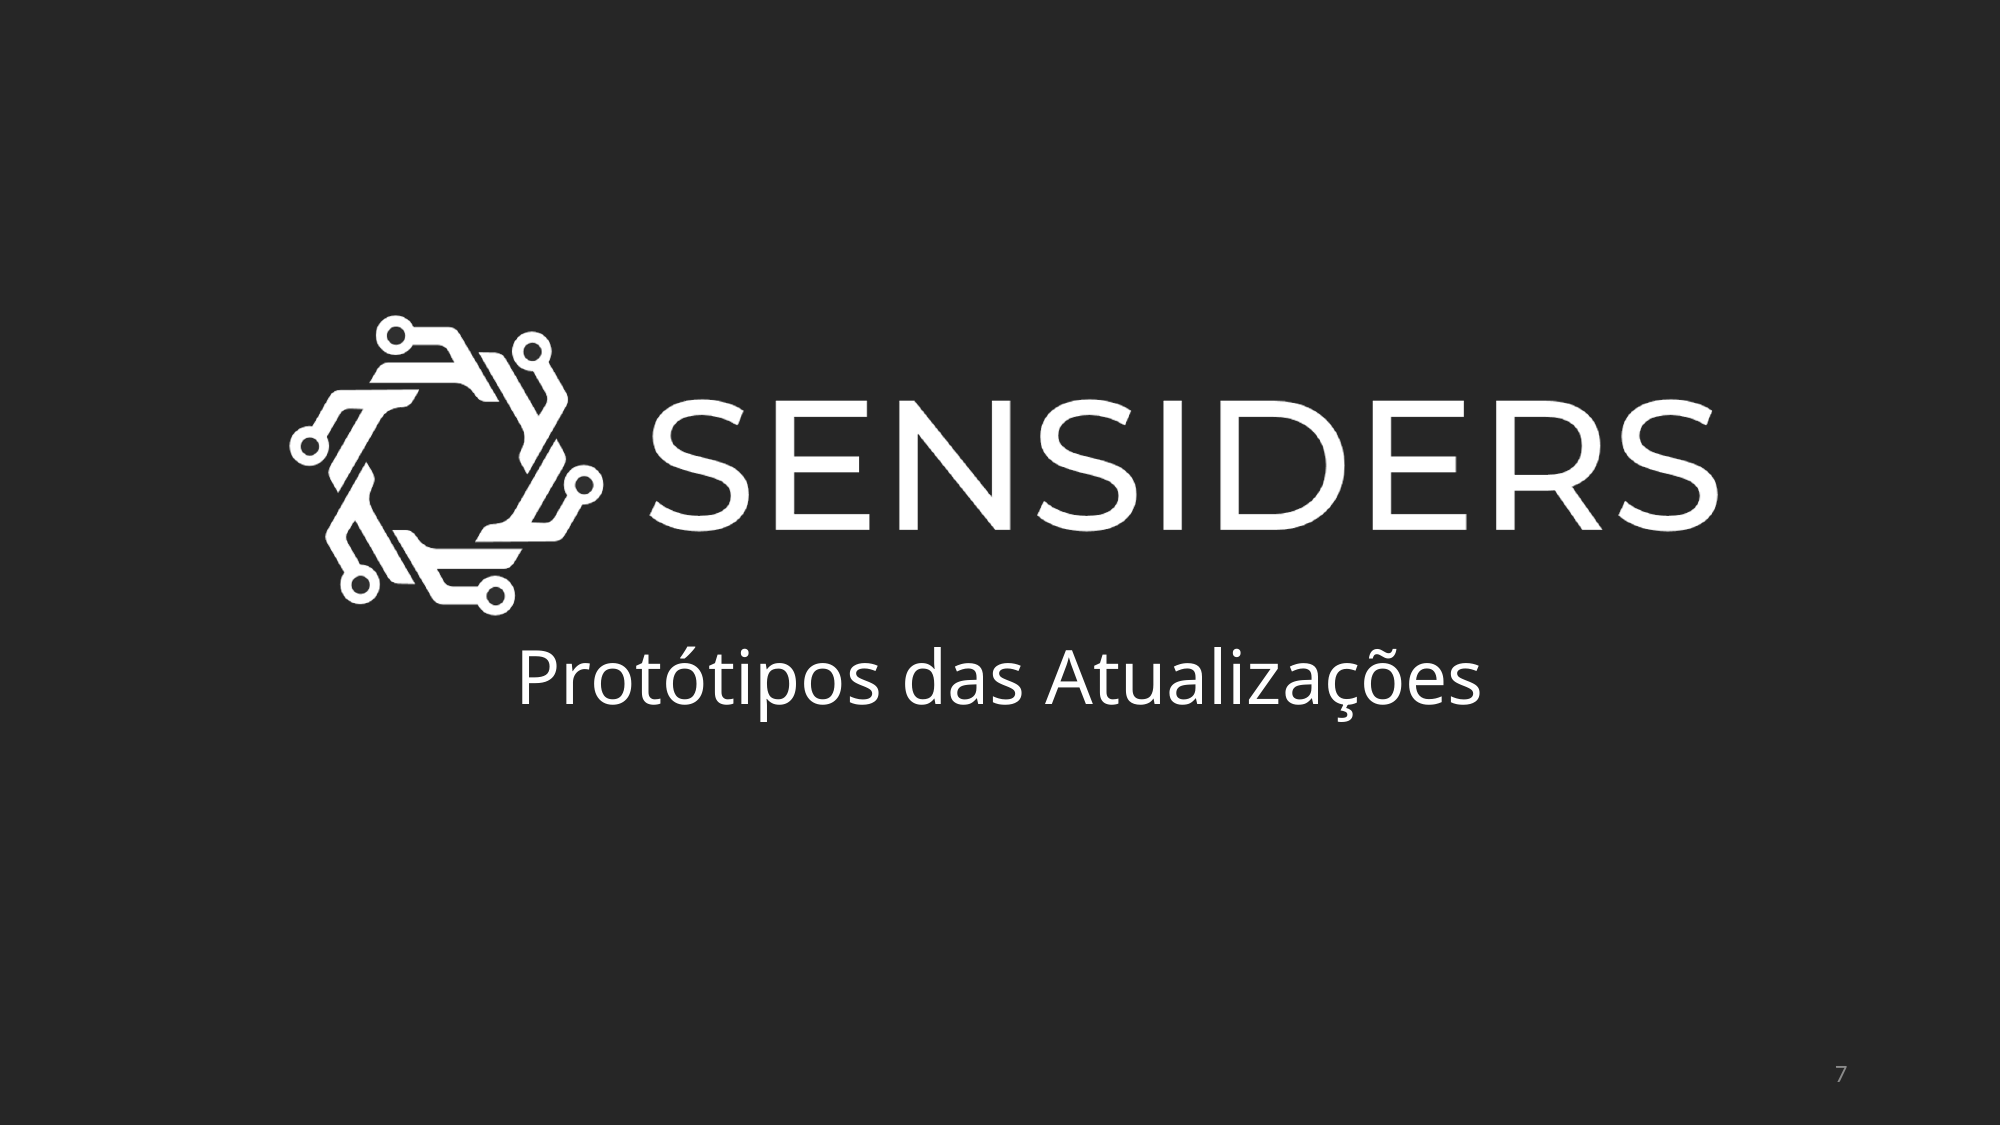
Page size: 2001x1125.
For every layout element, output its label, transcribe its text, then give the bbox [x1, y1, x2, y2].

slide_number 7 [1412, 1042, 1863, 1103]
text_box Protótipos das Atualizações [431, 623, 1569, 727]
picture [272, 314, 1728, 623]
